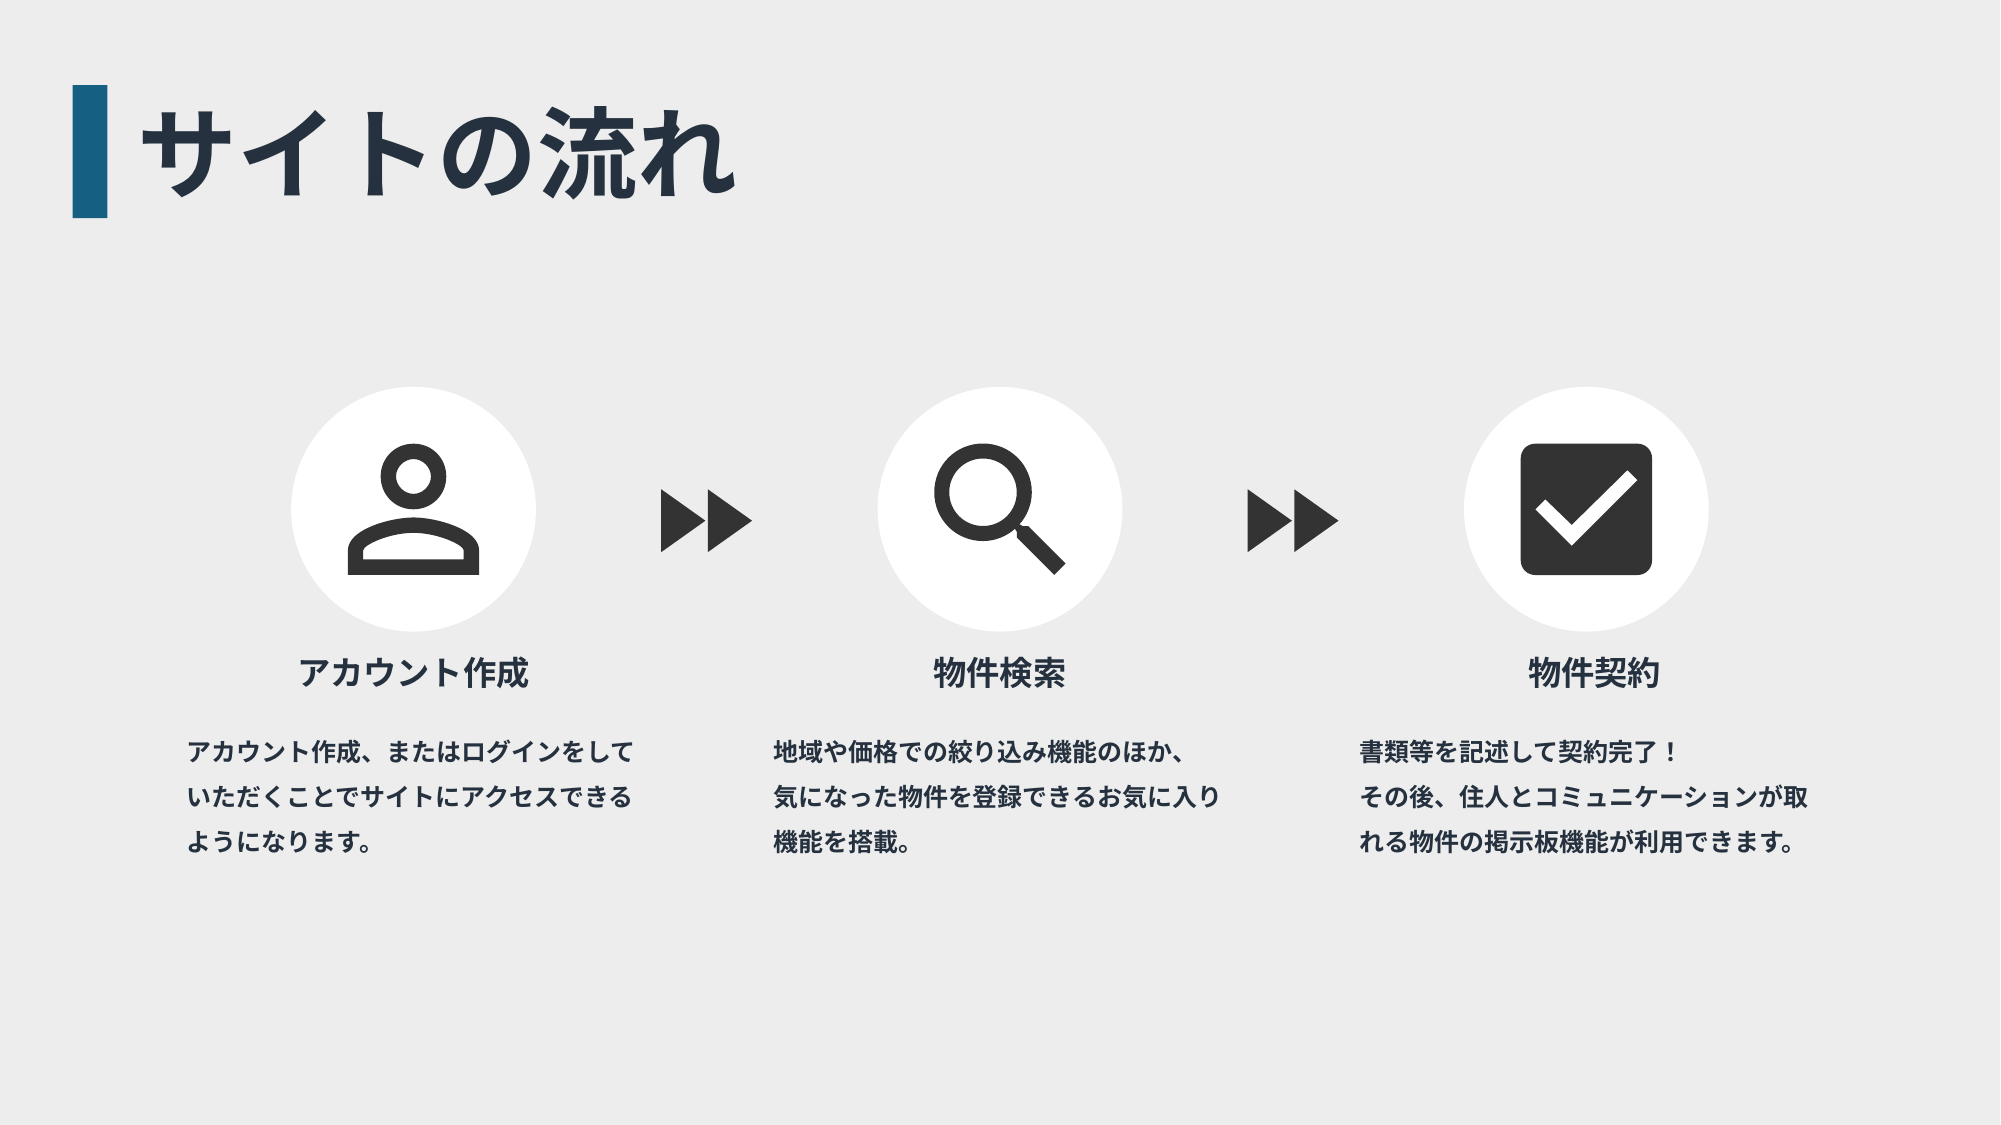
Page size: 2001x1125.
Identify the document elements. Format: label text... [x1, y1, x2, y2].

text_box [877, 386, 1123, 633]
text_box サイトの流れ [123, 84, 887, 219]
text_box [661, 489, 706, 553]
text_box [1294, 489, 1339, 553]
text_box アカウント作成、またはログインをしていただくことでサイトにアクセスできるようになります。 [171, 714, 656, 864]
text_box 地域や価格での絞り込み機能のほか、 気になった物件を登録できるお気に入り機能を搭載。 [758, 714, 1242, 864]
text_box 書類等を記述して契約完了！ その後、住人とコミュニケーションが取れる物件の掲示板機能が利用できます。 [1344, 714, 1828, 864]
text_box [290, 386, 537, 633]
text_box アカウント作成 [271, 645, 556, 700]
text_box [707, 489, 753, 553]
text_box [1463, 386, 1710, 633]
text_box 物件契約 [1452, 645, 1738, 700]
text_box [1247, 489, 1292, 553]
text_box [71, 84, 109, 220]
text_box 物件検索 [857, 645, 1143, 700]
